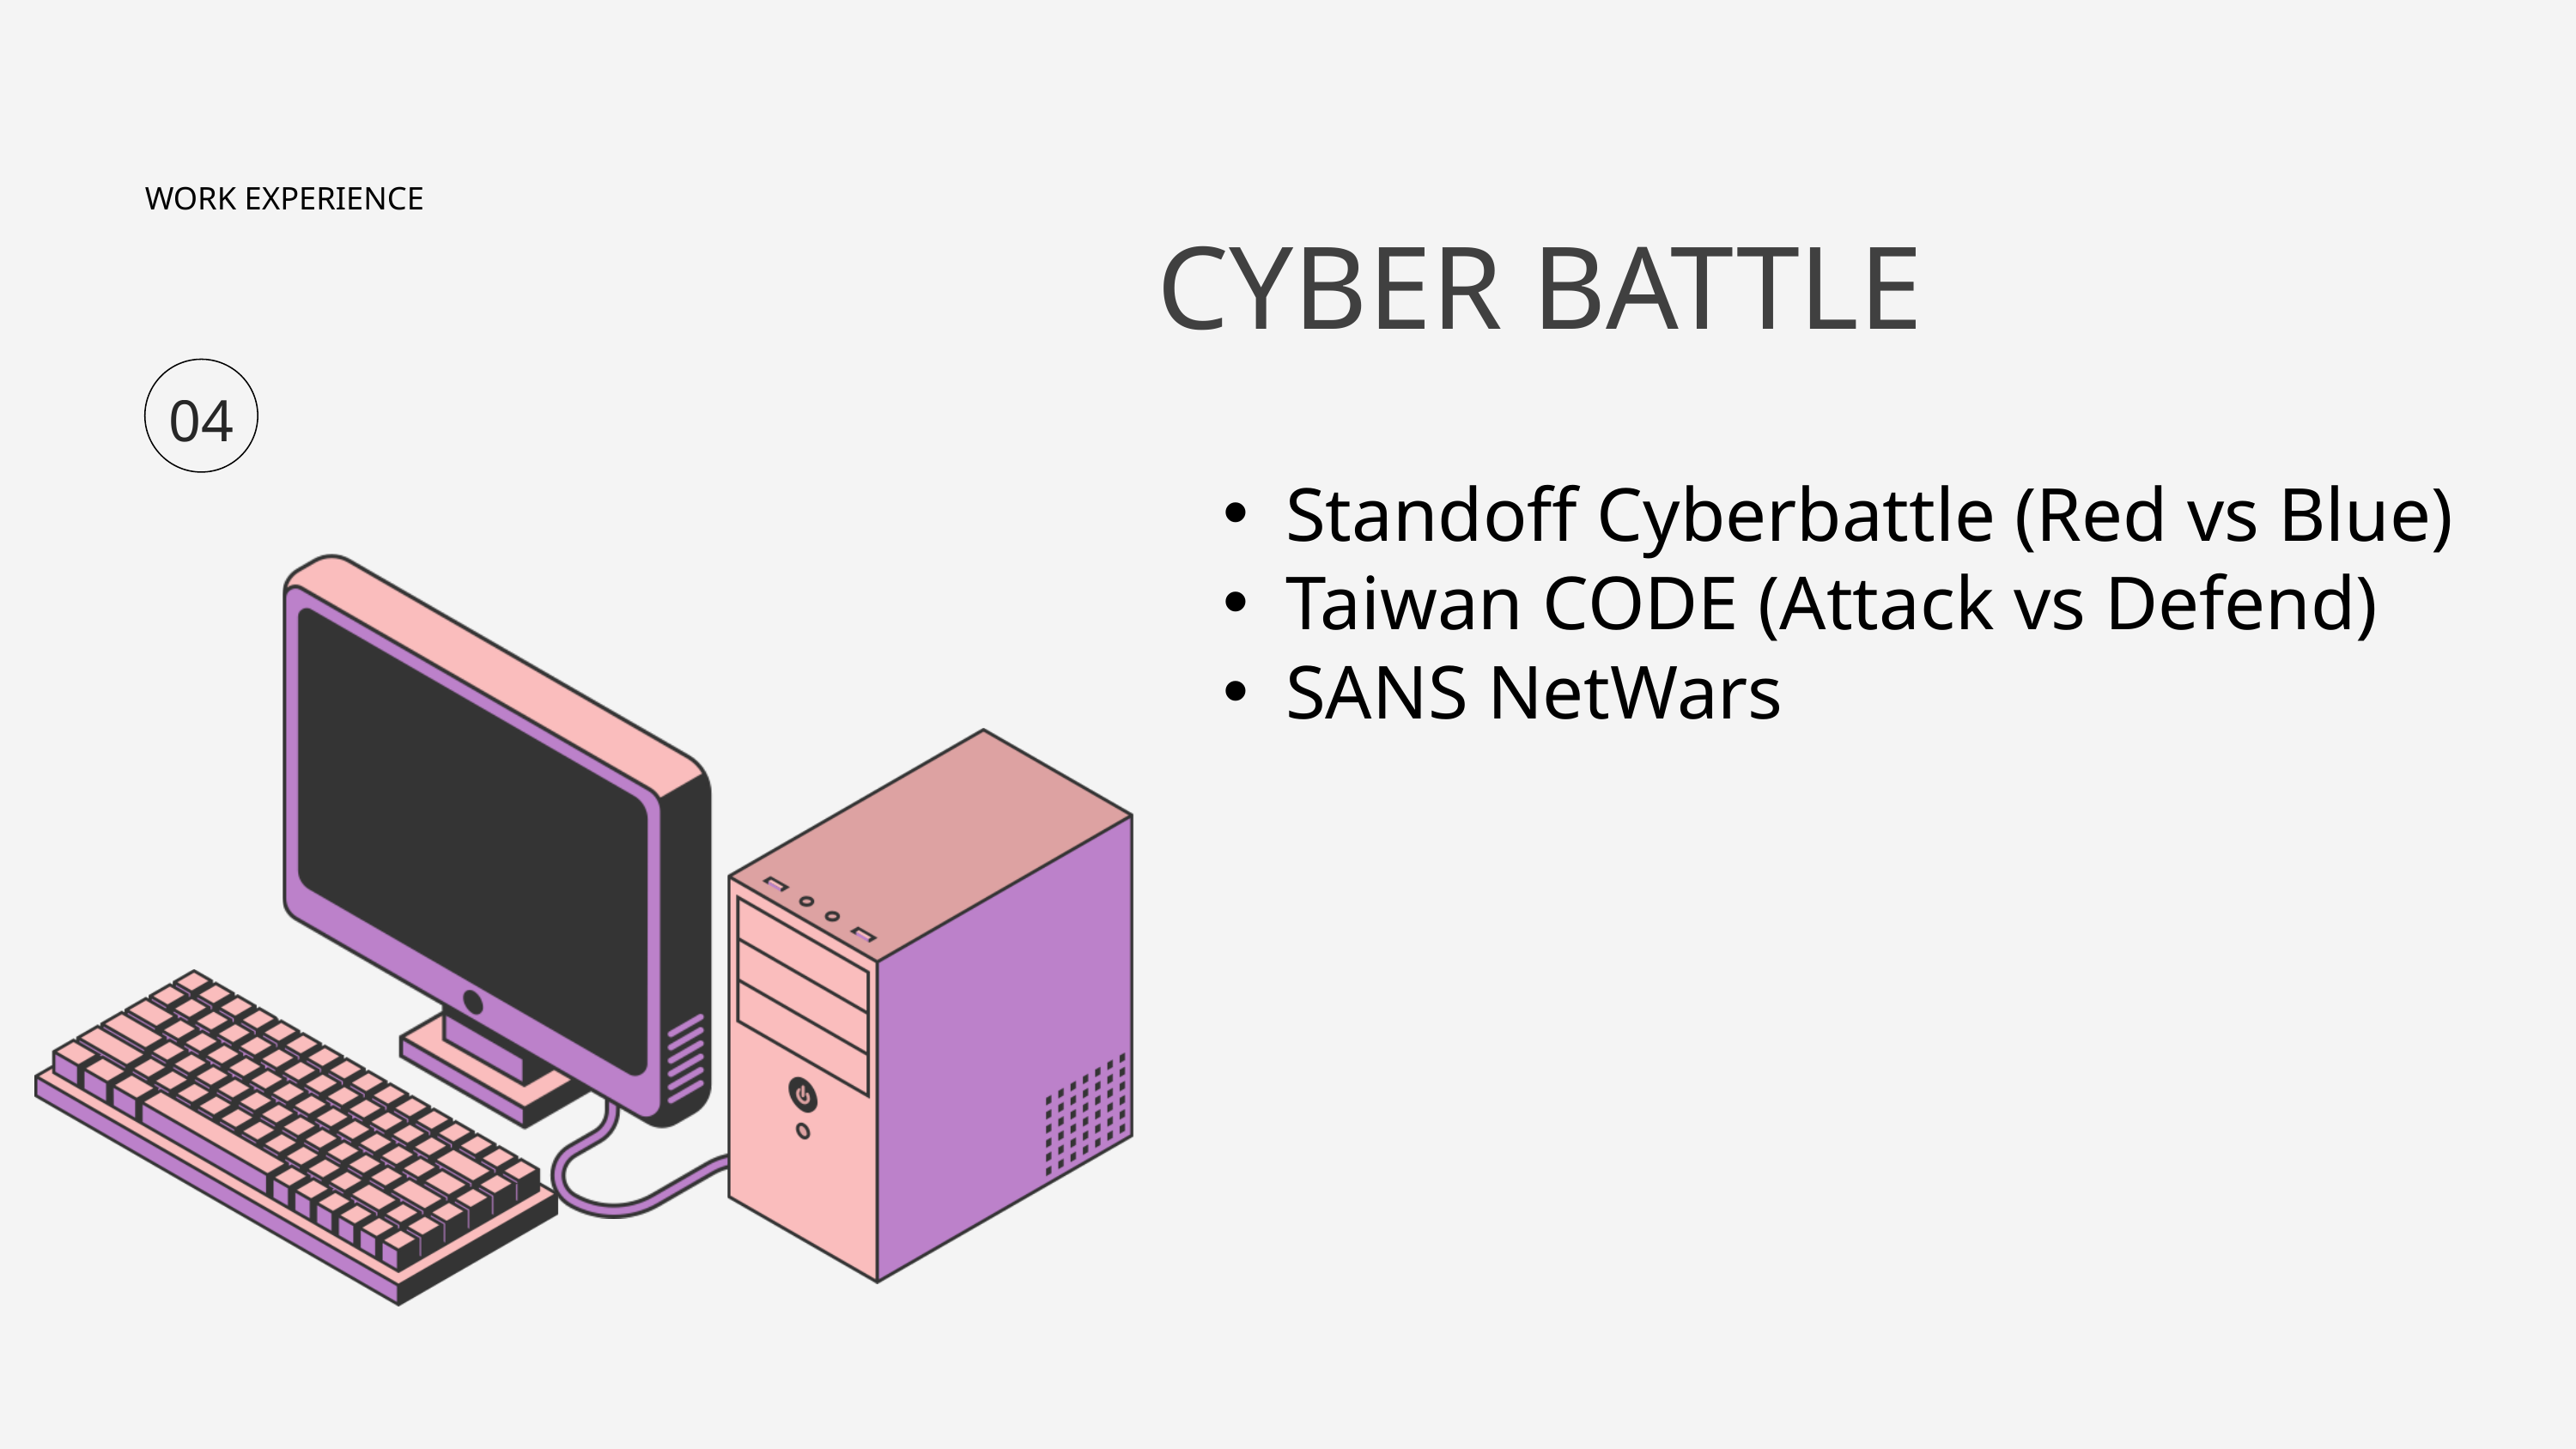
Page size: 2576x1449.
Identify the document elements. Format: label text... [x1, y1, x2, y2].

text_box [33, 553, 1134, 1307]
text_box WORK EXPERIENCE [144, 178, 499, 216]
text_box CYBER BATTLE [1157, 213, 2432, 353]
text_box Standoff Cyberbattle (Red vs Blue) Taiwan CODE (Attack vs Defend) SANS NetWars [1161, 466, 2576, 734]
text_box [144, 359, 258, 473]
